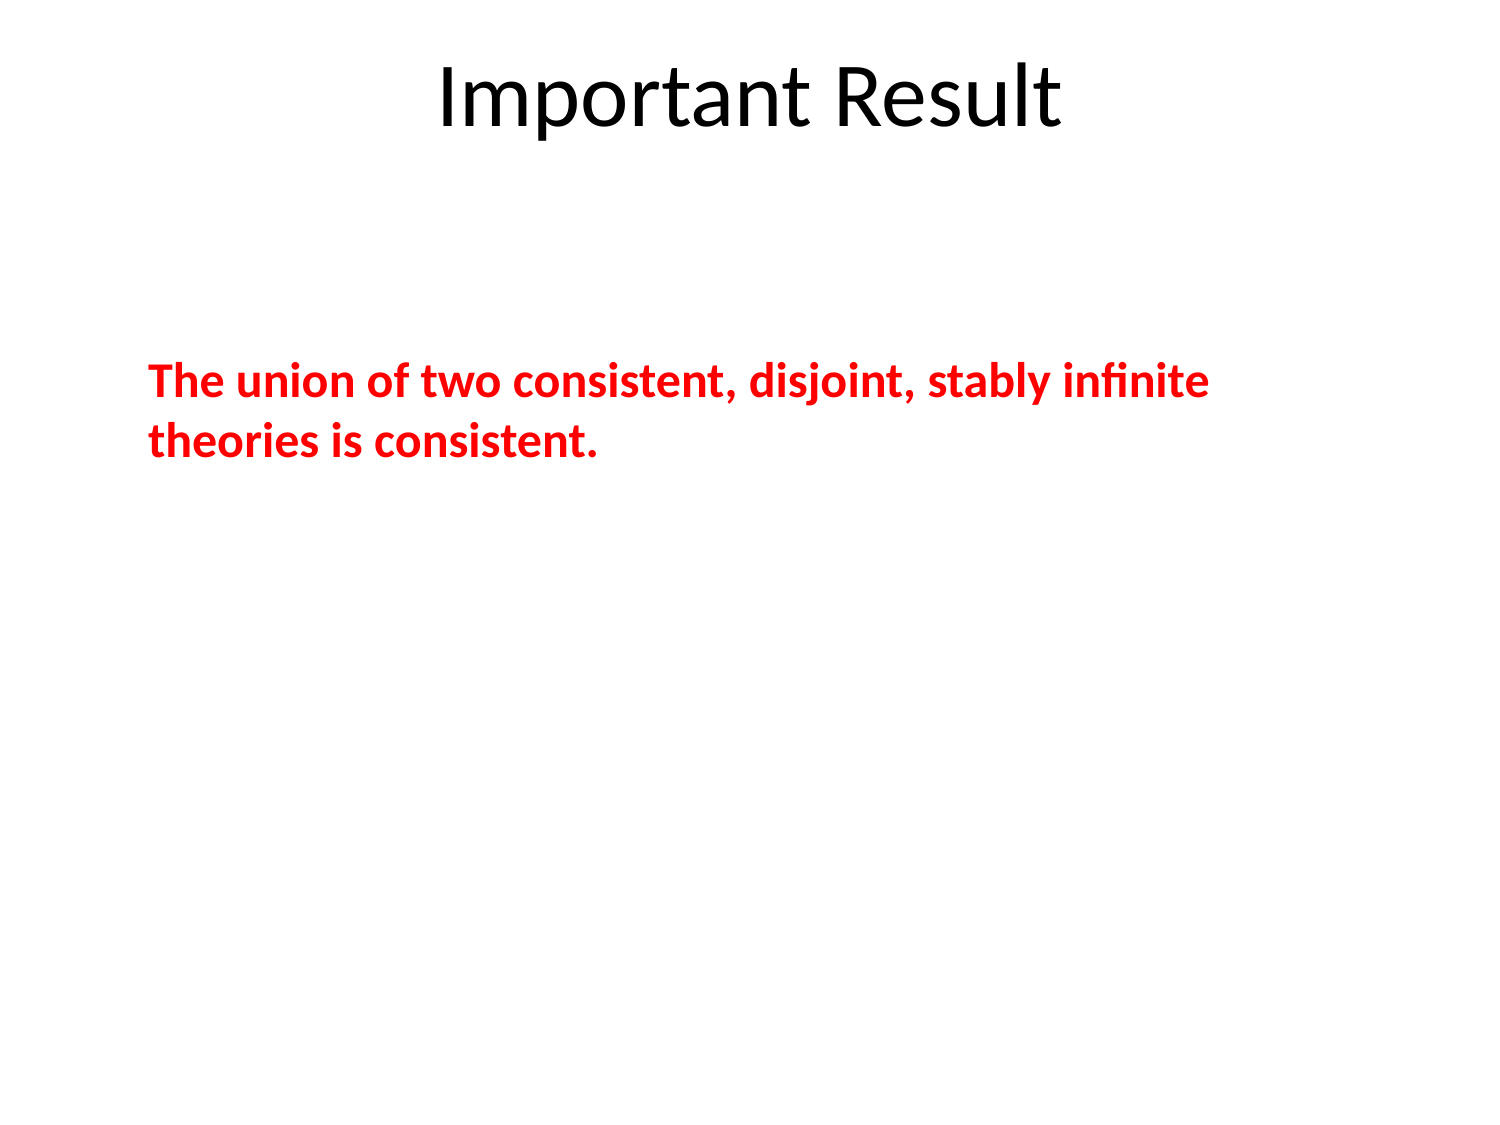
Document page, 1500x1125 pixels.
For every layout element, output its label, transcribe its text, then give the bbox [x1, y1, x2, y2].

text_box The union of two consistent, disjoint, stably infinite theories is consistent. [133, 340, 1372, 450]
text_box Important Result [62, 27, 1438, 137]
